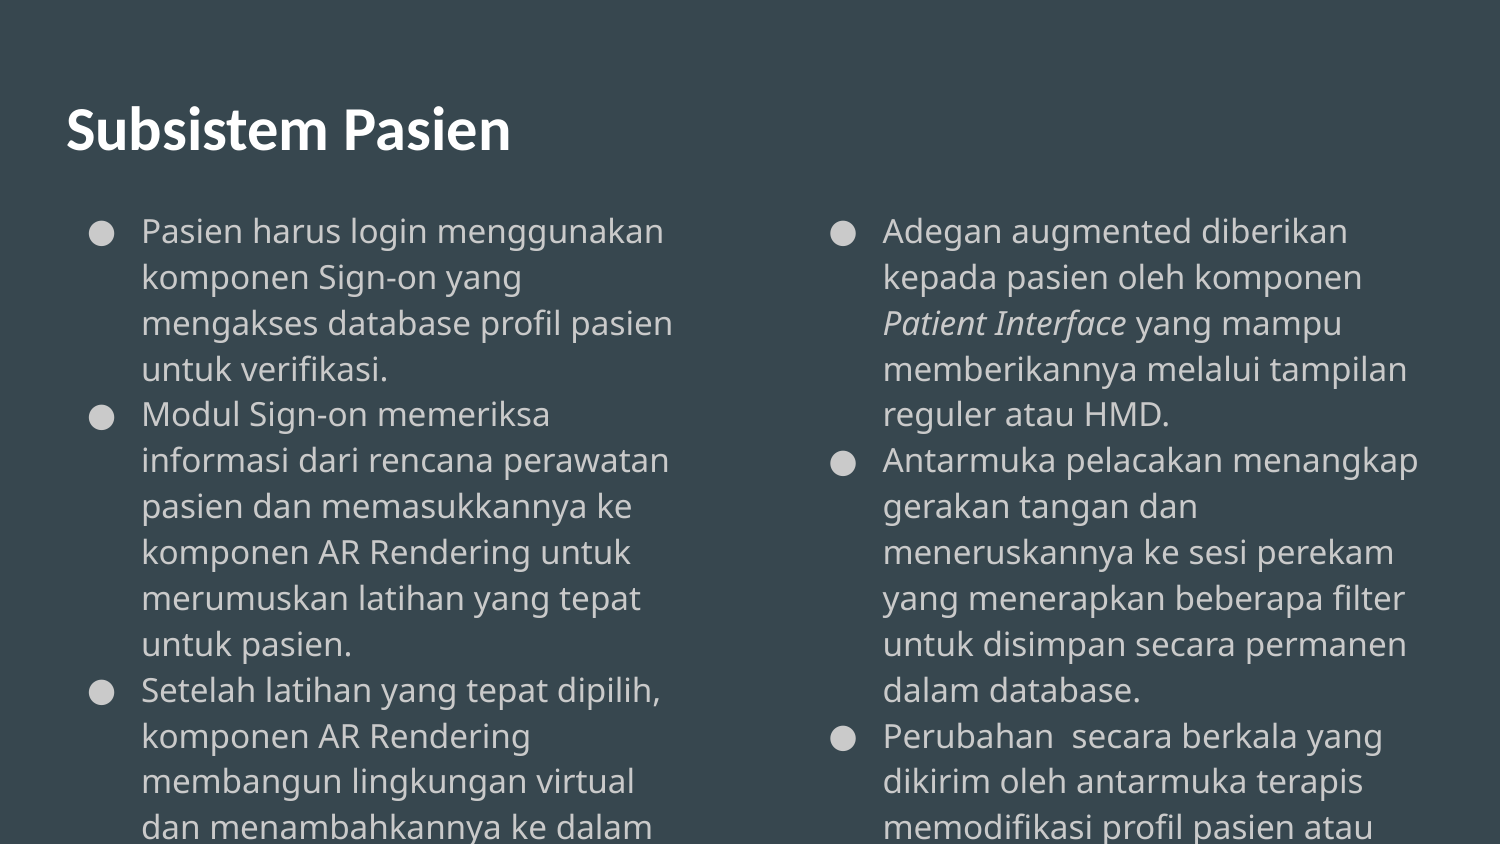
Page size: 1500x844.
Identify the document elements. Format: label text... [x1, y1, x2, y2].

list Adegan augmented diberikan kepada pasien oleh komponen Patient Interface yang mampu memberikannya melalui tampilan reguler atau HMD. Antarmuka pelacakan menangkap gerakan tangan dan meneruskannya ke sesi perekam yang menerapkan beberapa filter untuk disimpan secara permanen dalam database. Perubahan secara berkala yang dikirim oleh antarmuka terapis memodifikasi profil pasien atau rencana perawatan sesuai dengan permintaan. [792, 189, 1449, 750]
list Pasien harus login menggunakan komponen Sign-on yang mengakses database profil pasien untuk verifikasi. Modul Sign-on memeriksa informasi dari rencana perawatan pasien dan memasukkannya ke komponen AR Rendering untuk merumuskan latihan yang tepat untuk pasien. Setelah latihan yang tepat dipilih, komponen AR Rendering membangun lingkungan virtual dan menambahkannya ke dalam adegan nyata yang ditangkap di depan pasien. [51, 189, 708, 750]
title Subsistem Pasien [51, 72, 1449, 167]
